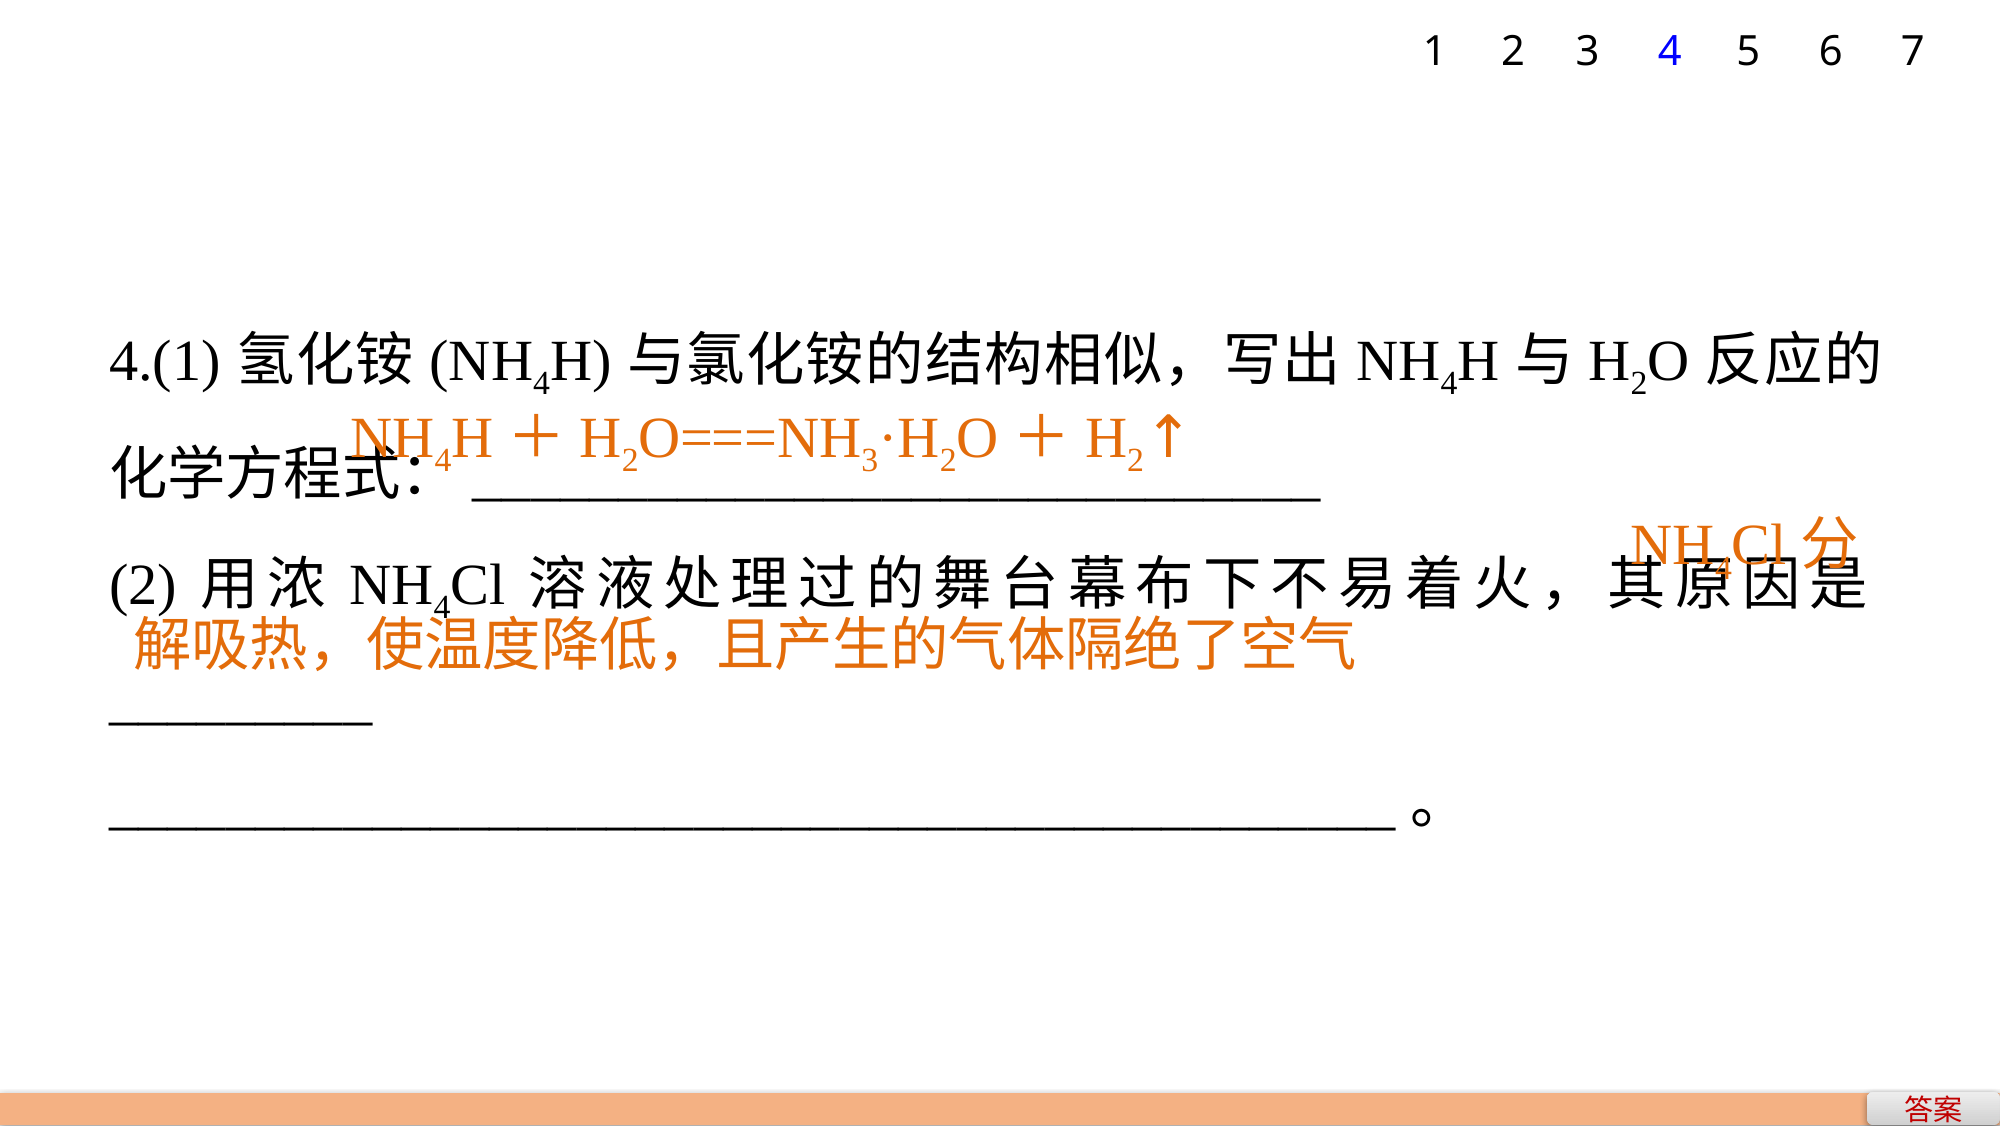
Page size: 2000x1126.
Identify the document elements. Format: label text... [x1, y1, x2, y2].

text_box [0, 1092, 1866, 1126]
text_box 答案 [1866, 1091, 2000, 1126]
text_box 1 [1401, 1, 1467, 97]
text_box 7 [1879, 1, 1945, 96]
text_box 4 [1636, 1, 1702, 97]
text_box 2 [1483, 1, 1546, 97]
text_box 4.(1)氢化铵(NH4H)与氯化铵的结构相似，写出NH4H与H2O反应的化学方程式：_____________________________ (2)用浓NH4Cl溶液处理过的舞台幕布下不易着火，其原因是_________ ____________________________________________。 [89, 271, 1903, 846]
text_box 解吸热，使温度降低，且产生的气体隔绝了空气 [118, 599, 1372, 685]
text_box 6 [1797, 1, 1863, 97]
text_box NH4H＋H2O===NH3·H2O＋H2↑ [335, 391, 1208, 486]
text_box 3 [1562, 1, 1620, 97]
text_box NH4Cl分 [1616, 498, 1874, 594]
text_box 5 [1715, 1, 1781, 97]
